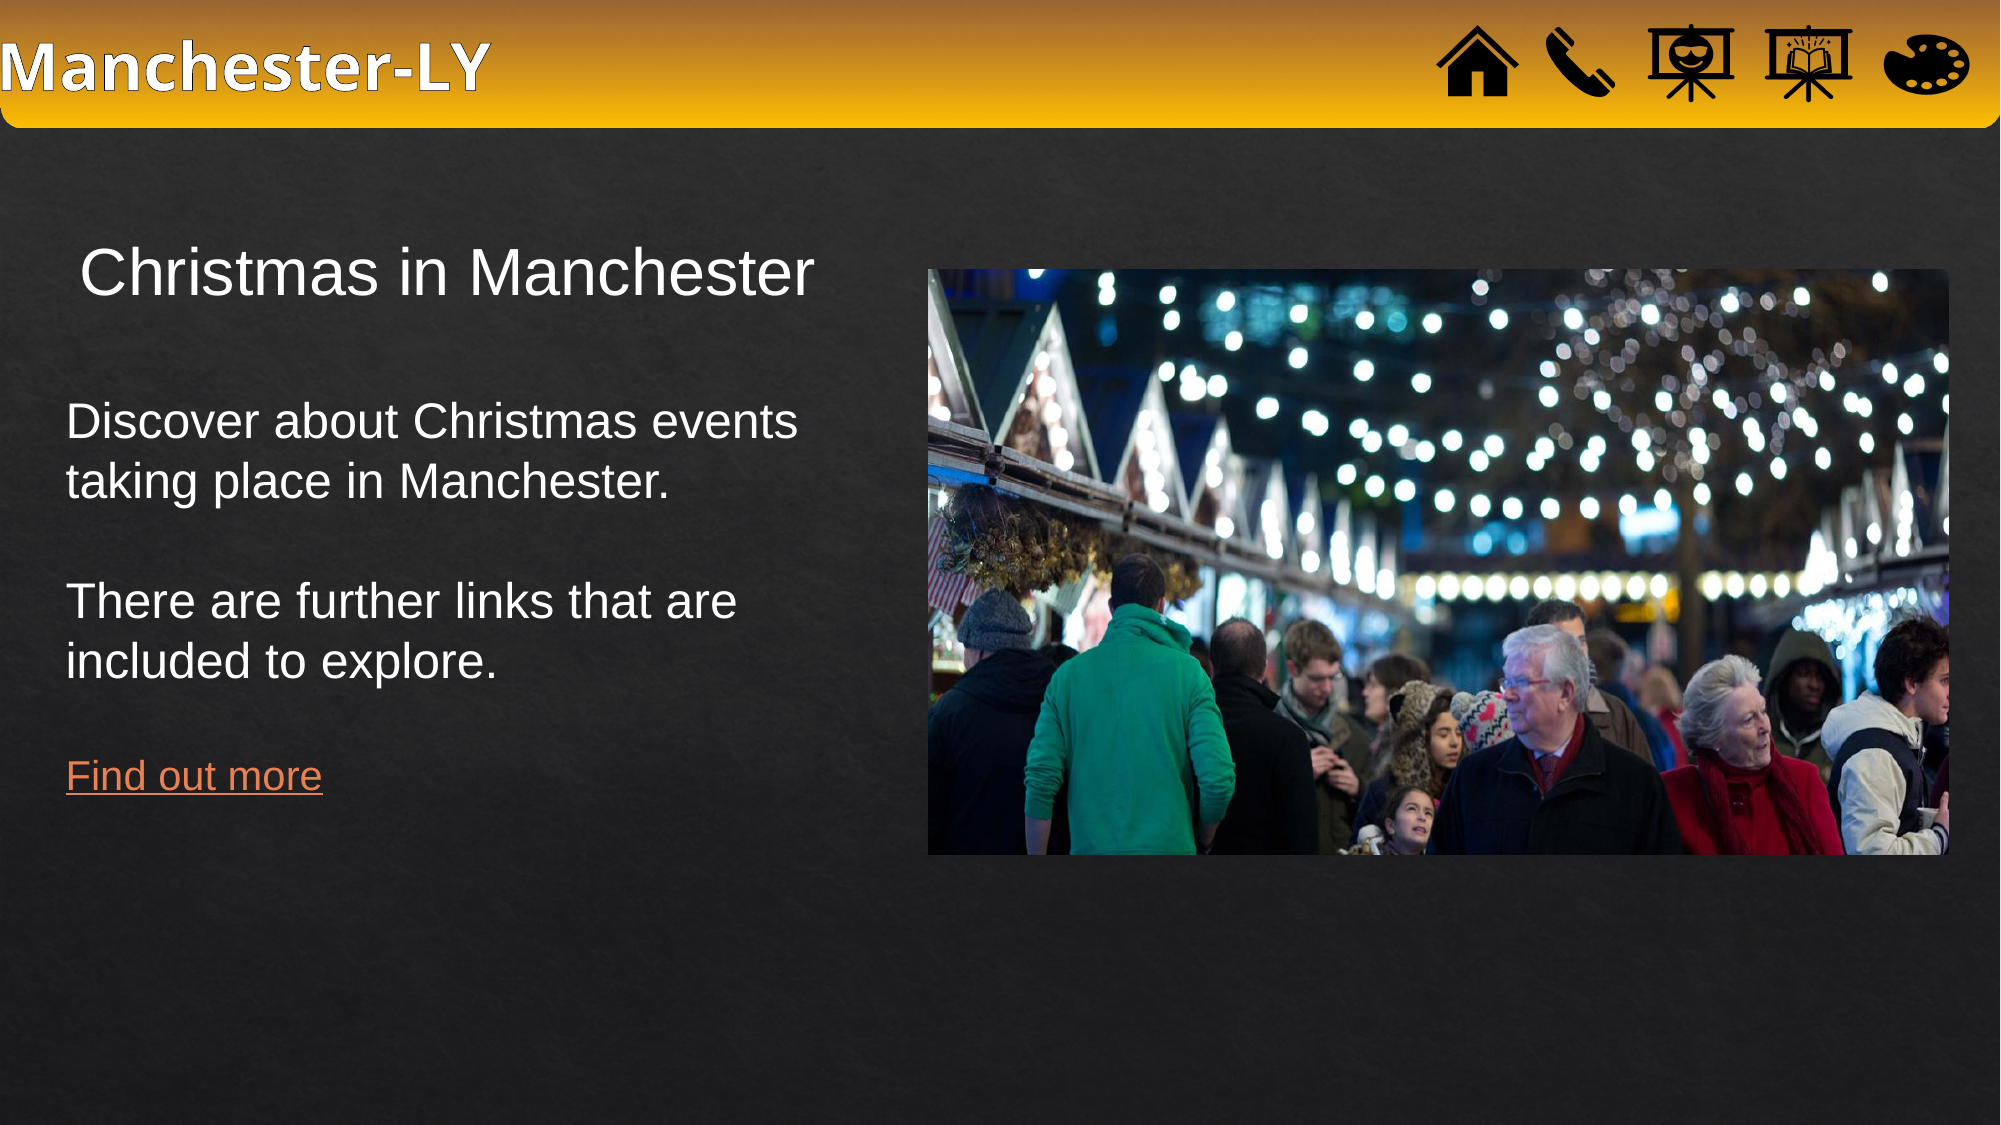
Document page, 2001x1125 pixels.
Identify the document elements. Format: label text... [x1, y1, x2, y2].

text_box Christmas in Manchester Discover about Christmas events taking place in Manchester. There are further links that are included to explore. Find out more [50, 221, 846, 887]
picture [928, 269, 1950, 856]
text_box Manchester-LY [0, 16, 507, 112]
picture [1429, 13, 1525, 109]
picture [1636, 13, 1747, 113]
picture [1539, 20, 1622, 104]
picture [1875, 13, 1978, 117]
text_box [0, 0, 2000, 129]
picture [1753, 14, 1864, 114]
